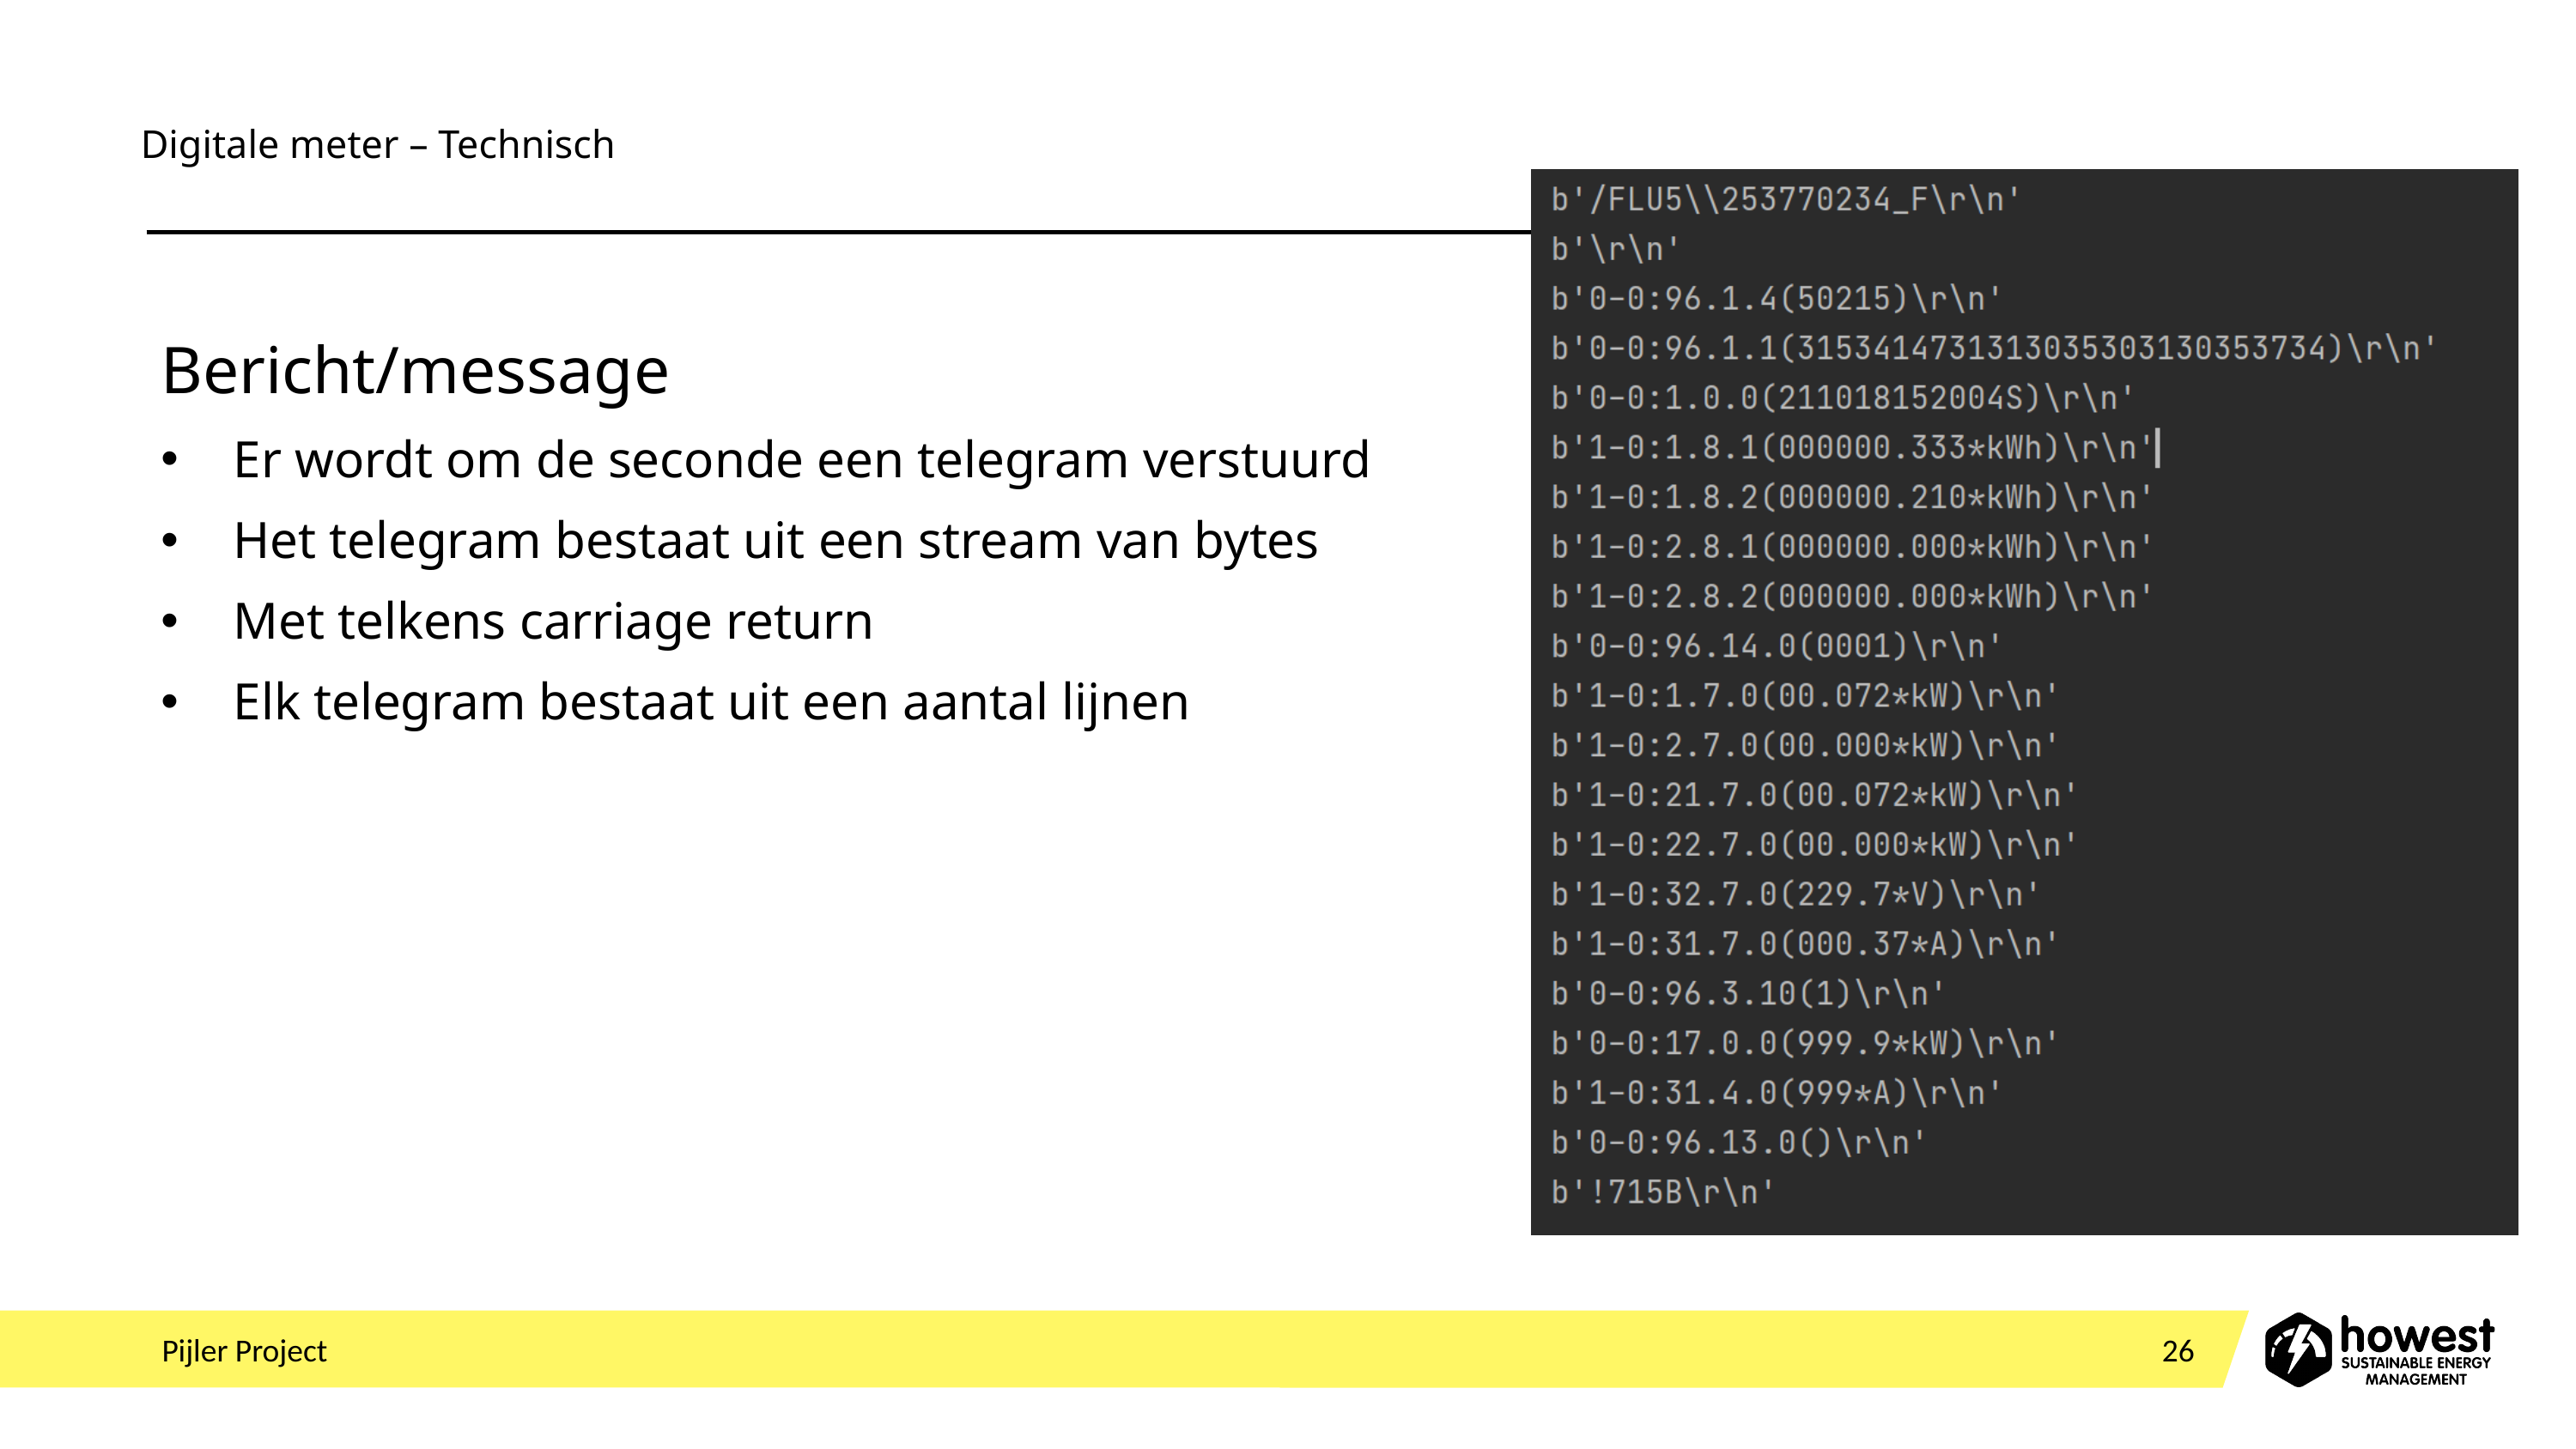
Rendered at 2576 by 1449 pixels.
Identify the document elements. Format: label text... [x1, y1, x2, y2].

title Digitale meter – Technisch [140, 124, 2476, 215]
picture [1531, 169, 2518, 1235]
list Bericht/message Er wordt om de seconde een telegram verstuurd Het telegram bestaat uit een stream van bytes Met telkens carriage return Elk telegram bestaat uit een aantal lijnen [148, 331, 1475, 1191]
slide_number Pijler Project [149, 1310, 729, 1388]
picture [2265, 1313, 2495, 1387]
slide_number 26 [1676, 1310, 2208, 1388]
